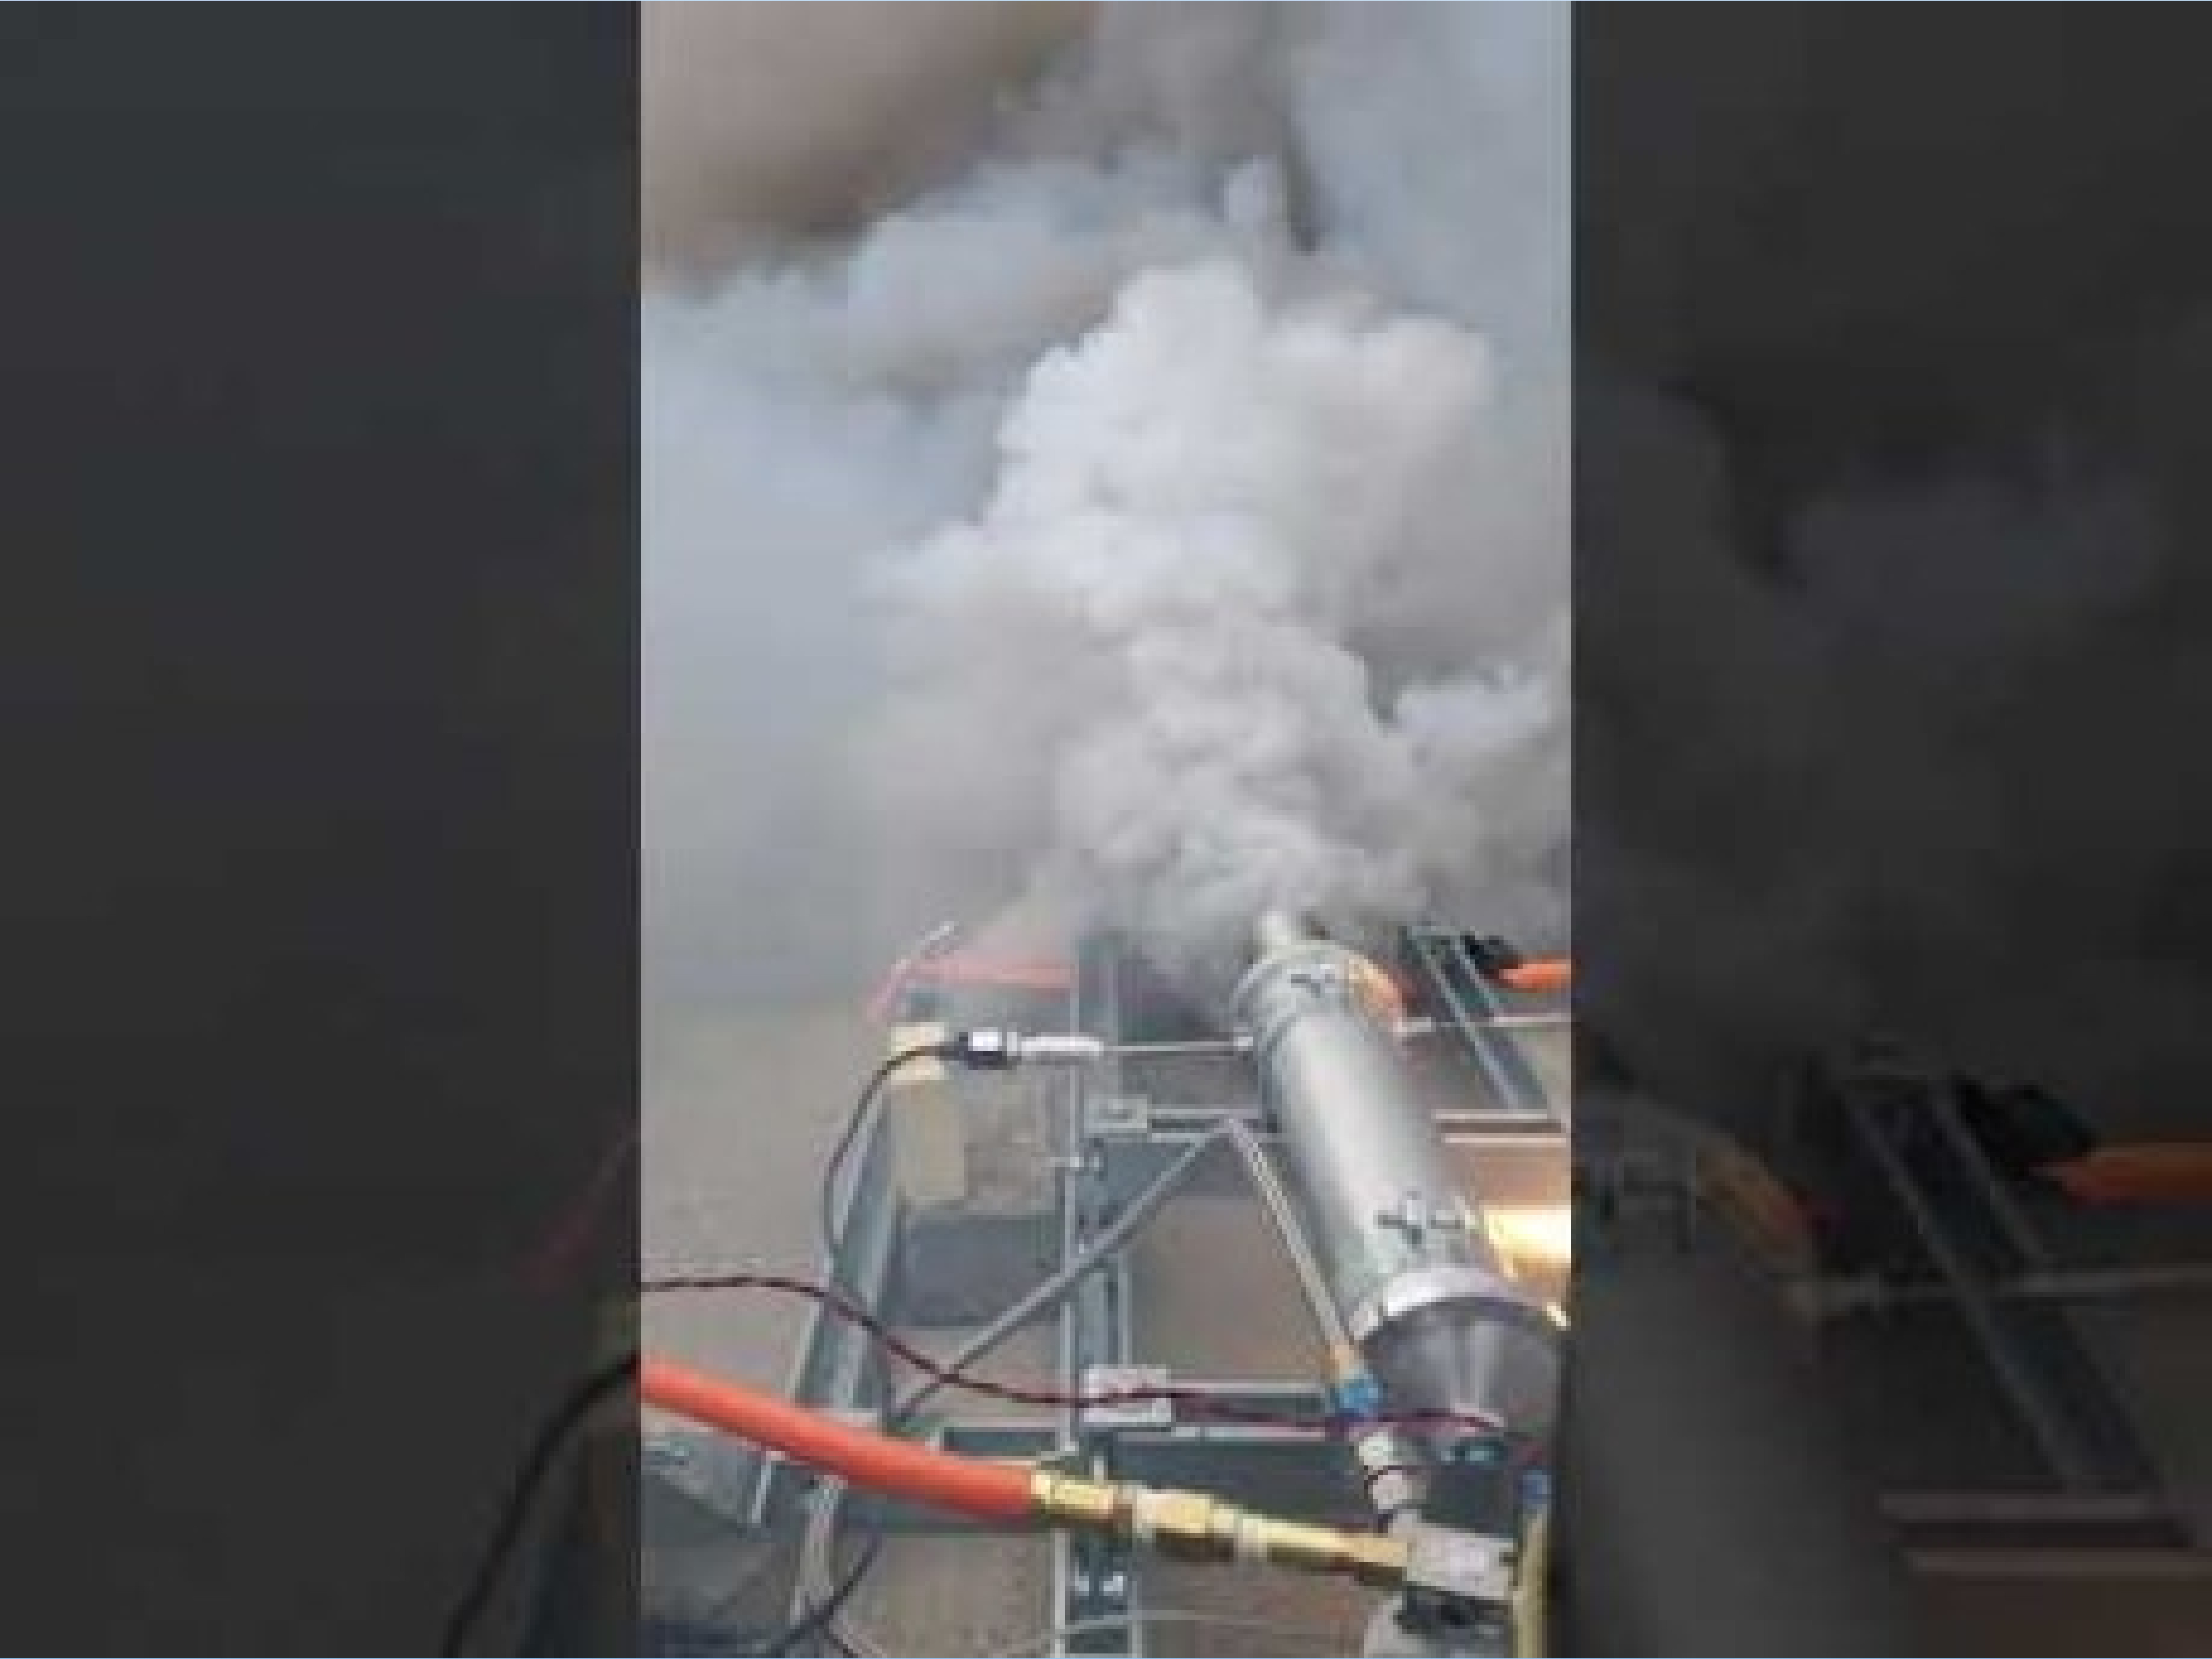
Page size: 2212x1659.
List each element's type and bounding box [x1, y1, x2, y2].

text_box [0, 0, 2212, 1659]
